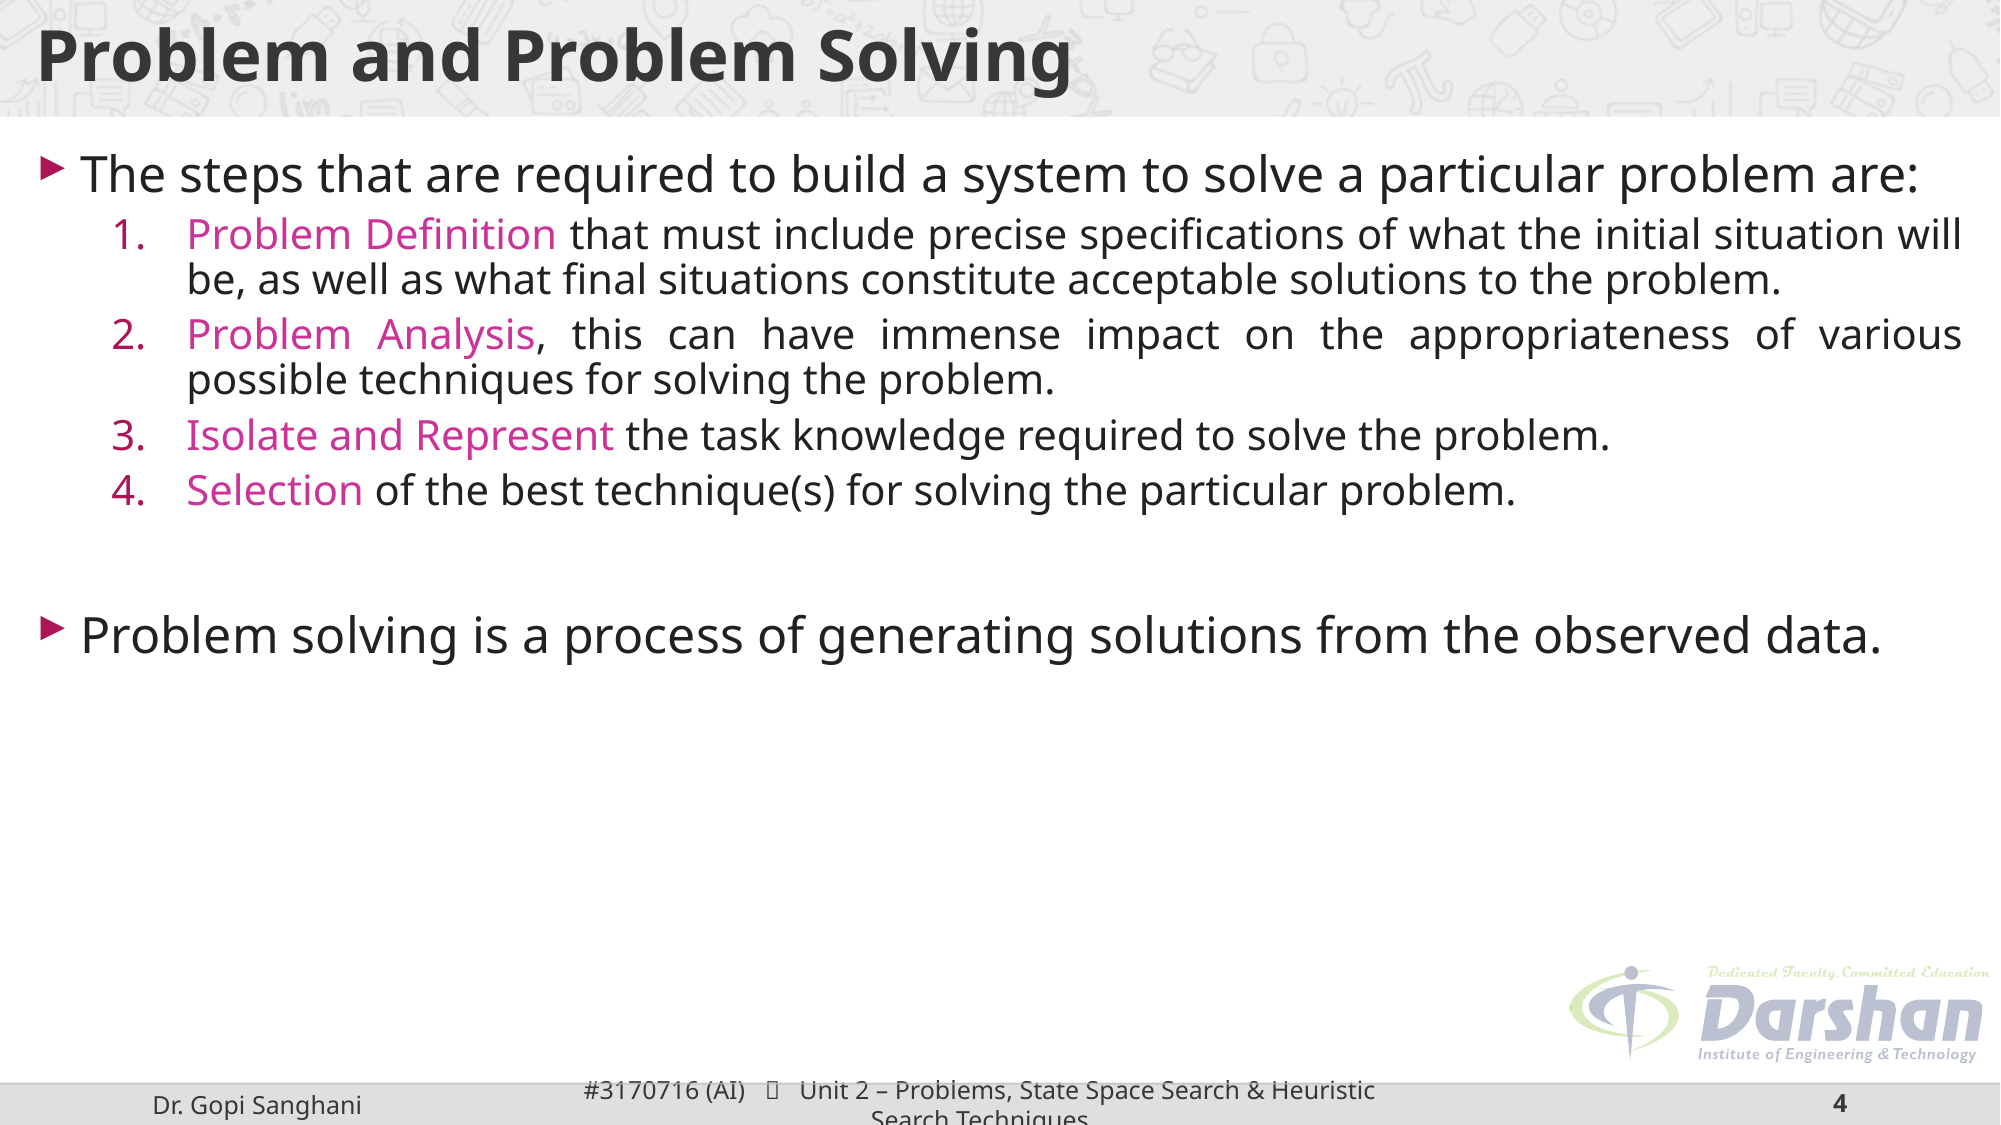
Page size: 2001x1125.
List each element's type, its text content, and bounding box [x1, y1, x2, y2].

text_box B [1570, 966, 1990, 1063]
title Problem and Problem Solving [0, 0, 2000, 117]
list The steps that are required to build a system to solve a particular problem are: Problem Definition that must include precise specifications of what the initial situation will be, as well as what final situations constitute acceptable solutions to the problem. Problem Analysis, this can have immense impact on the appropriateness of various possible techniques for solving the problem. Isolate and Represent the task knowledge required to solve the problem. Selection of the best technique(s) for solving the particular problem. Problem solving is a process of generating solutions from the observed data. [21, 141, 1979, 1059]
